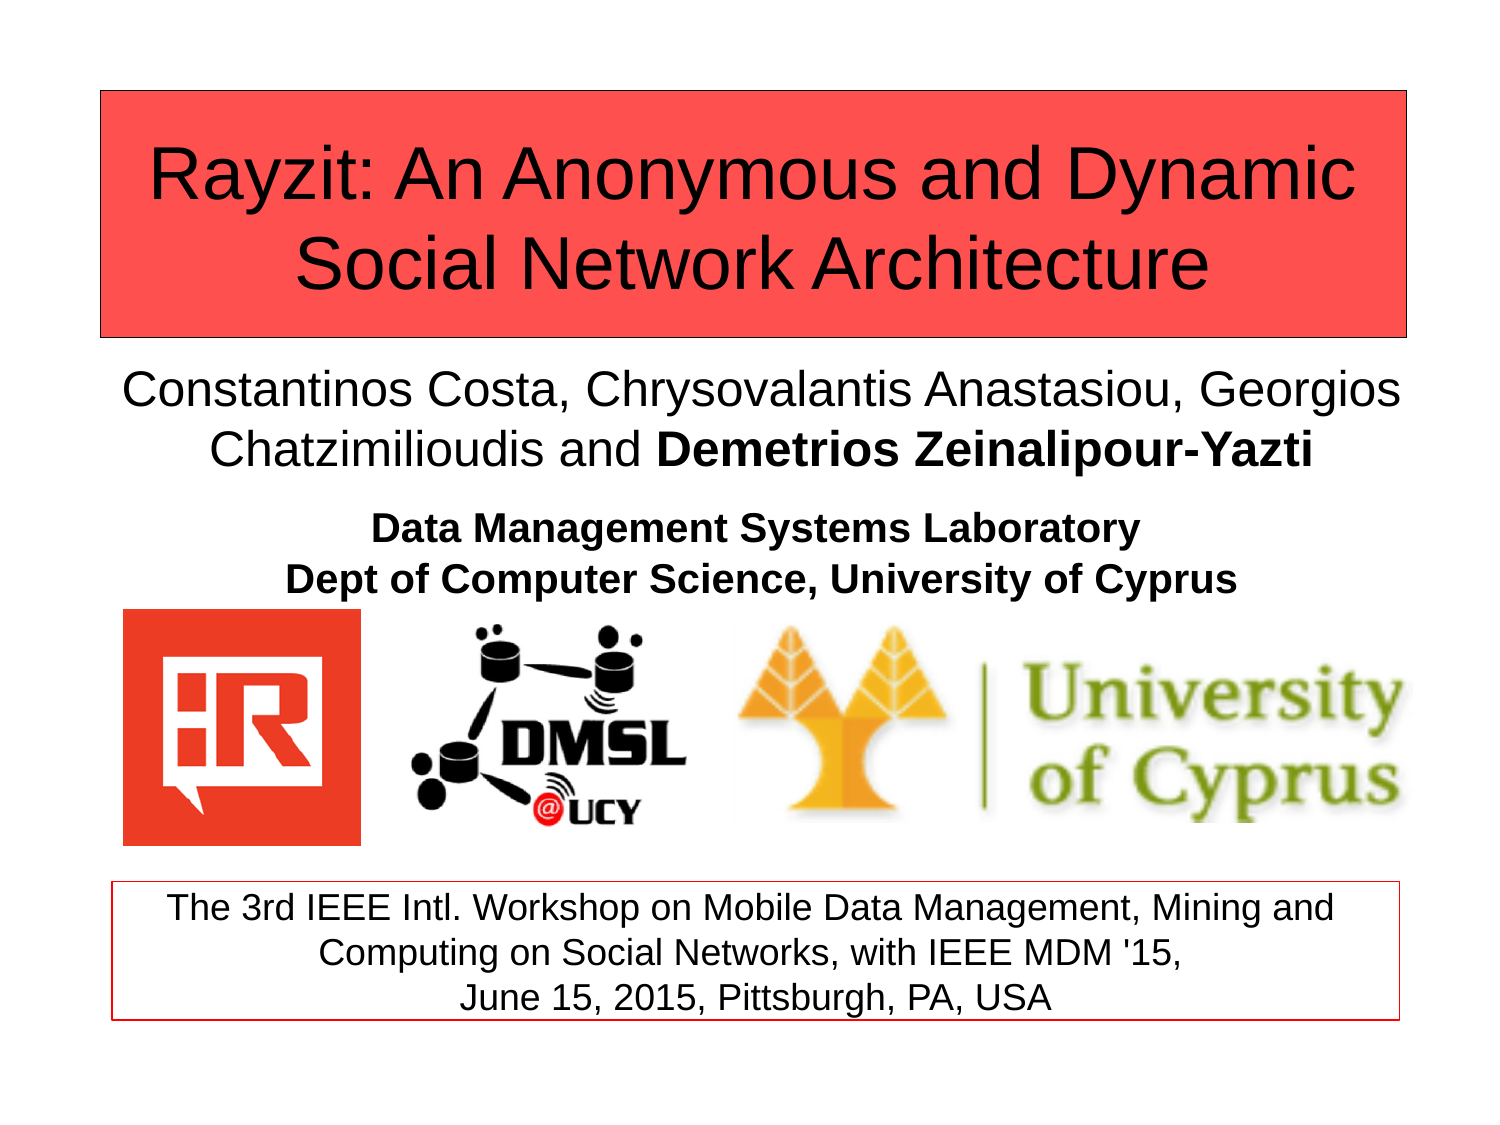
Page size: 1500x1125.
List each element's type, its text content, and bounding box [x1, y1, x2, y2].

picture [733, 621, 1413, 823]
title Rayzit: An Anonymous and Dynamic Social Network Architecture [100, 90, 1407, 338]
picture [395, 597, 704, 841]
text_box The 3rd IEEE Intl. Workshop on Mobile Data Management, Mining and Computing on Social Networks, with IEEE MDM '15, June 15, 2015, Pittsburgh, PA, USA [112, 881, 1400, 1020]
picture [123, 609, 361, 847]
text_box Constantinos Costa, Chrysovalantis Anastasiou, Georgios Chatzimilioudis and Demetrios Zeinalipour-Yazti Data Management Systems Laboratory Dept of Computer Science, University of Cyprus [88, 348, 1436, 609]
